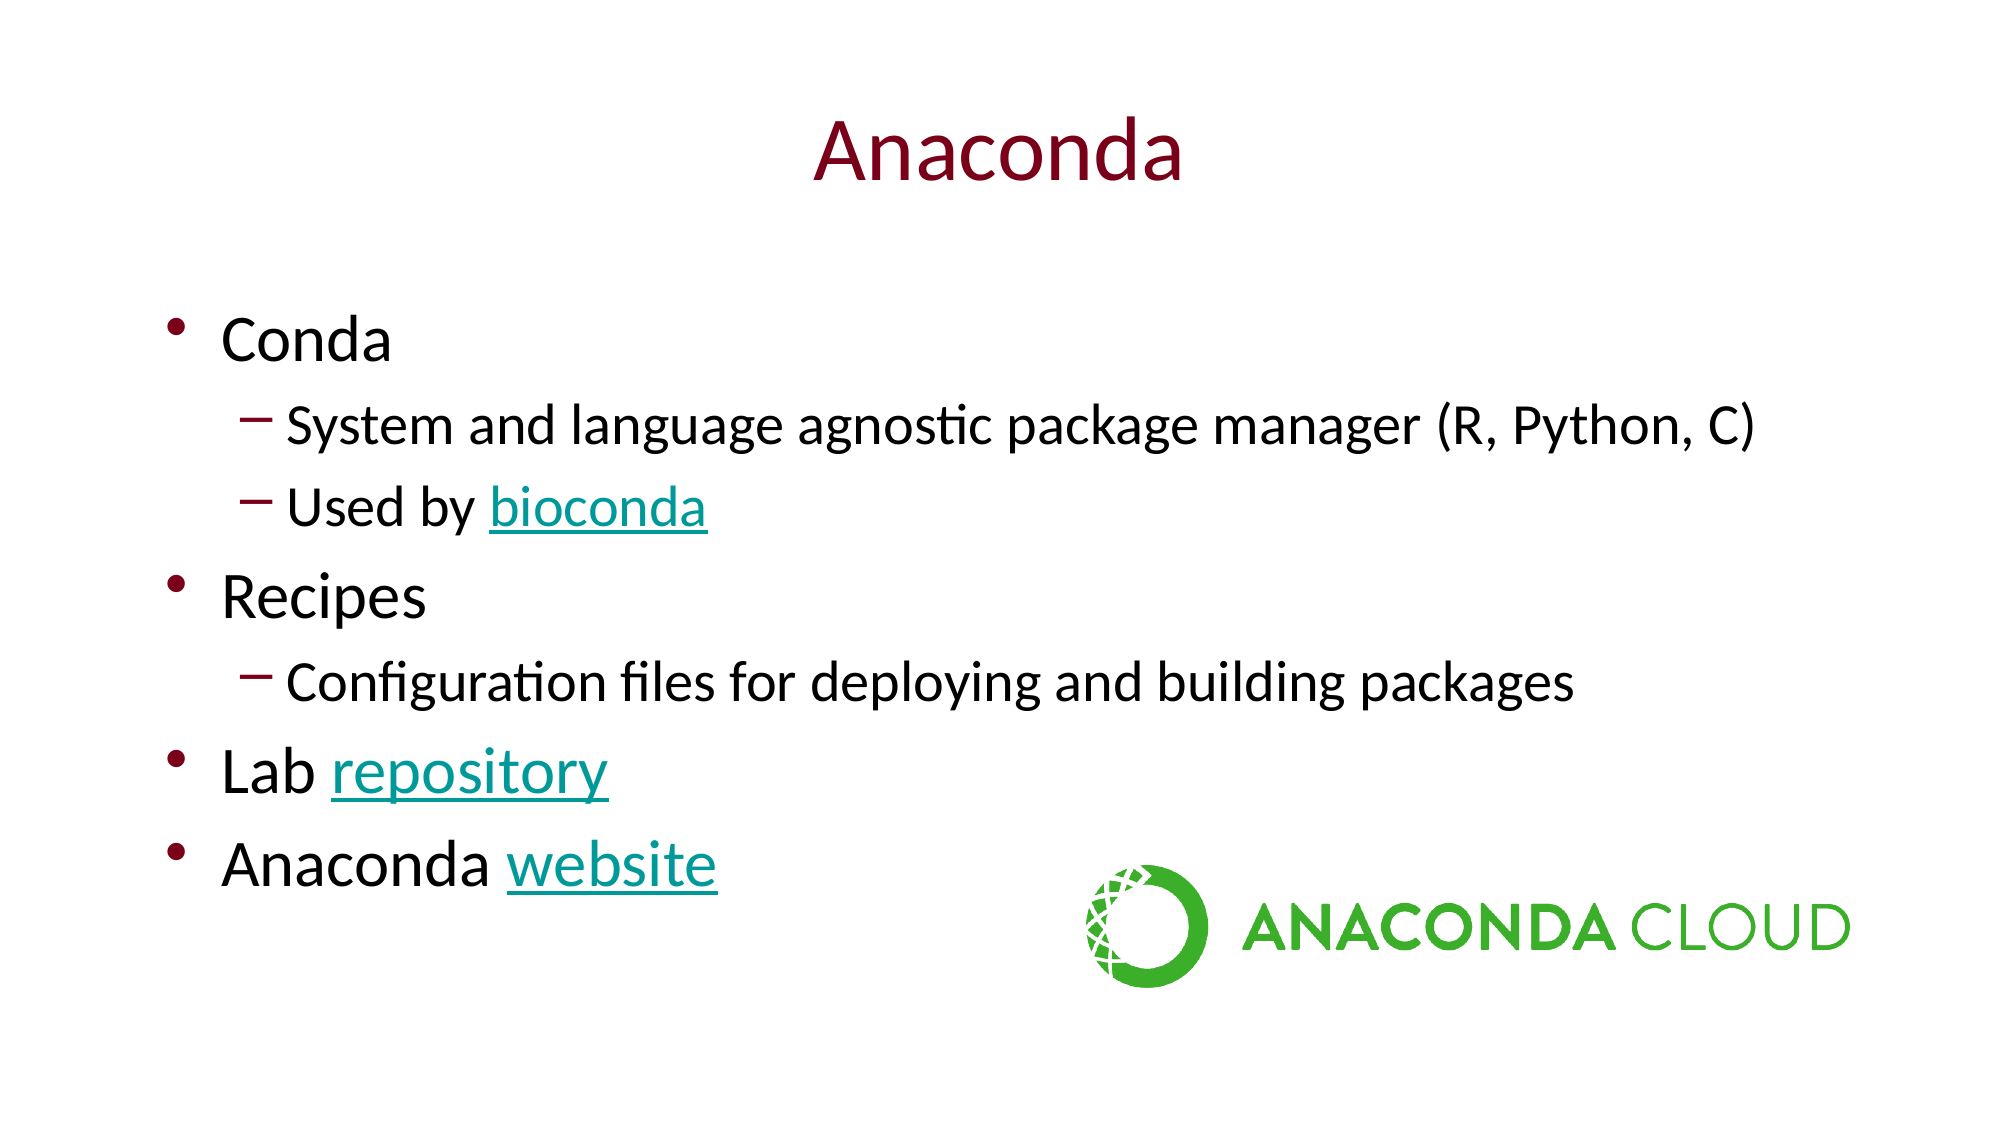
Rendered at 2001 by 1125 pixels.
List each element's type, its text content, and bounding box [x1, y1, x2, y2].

picture [1085, 865, 1851, 988]
list Conda System and language agnostic package manager (R, Python, C) Used by bioconda Recipes Configuration files for deploying and building packages Lab repository Anaconda website [150, 287, 1850, 988]
title Anaconda [148, 48, 1852, 239]
